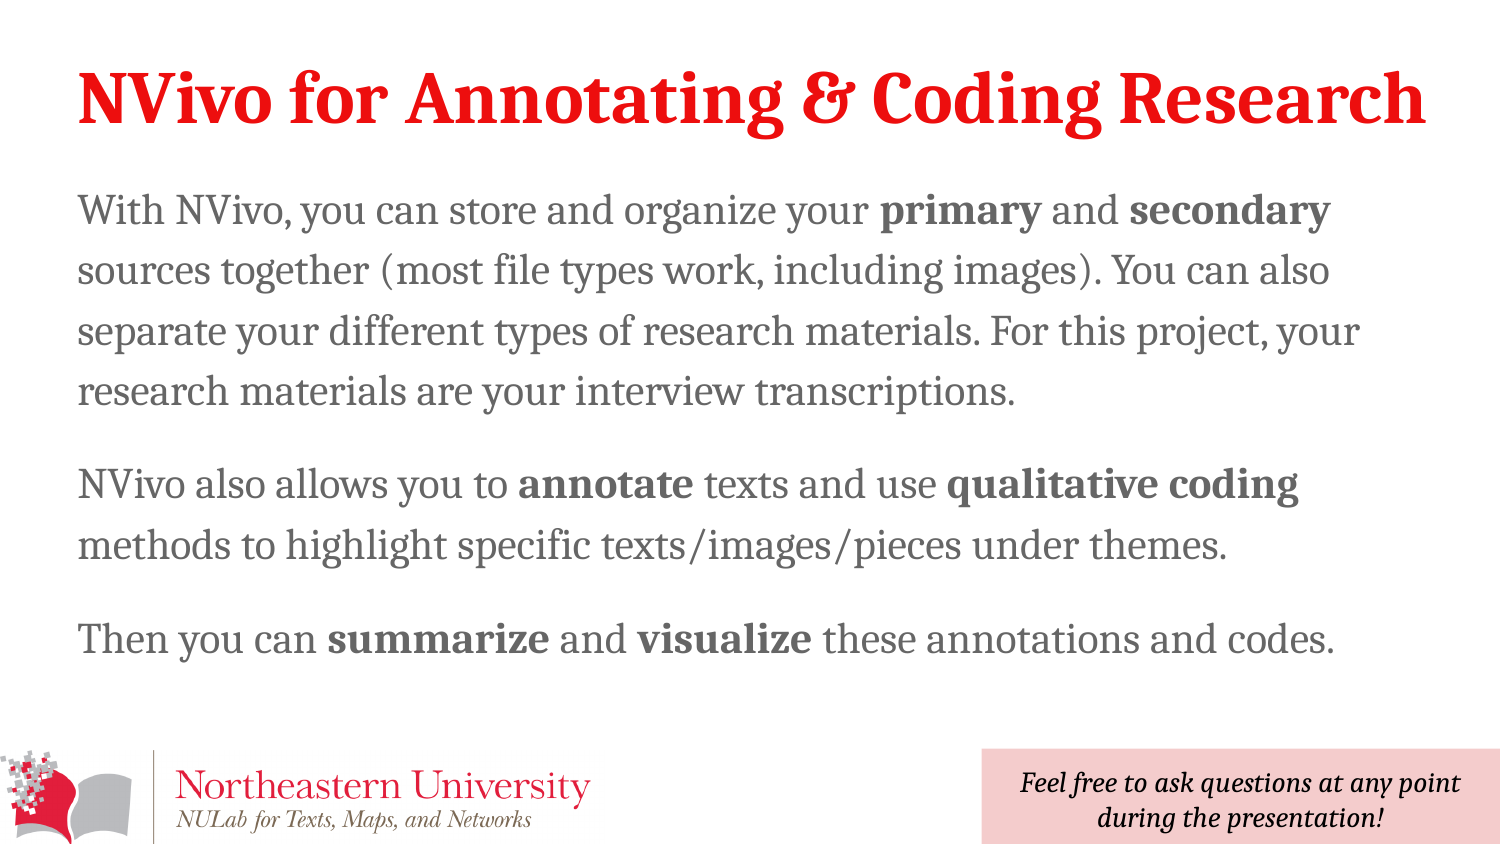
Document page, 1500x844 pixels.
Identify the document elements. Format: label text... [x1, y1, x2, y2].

title NVivo for Annotating & Coding Research [62, 33, 1484, 158]
list With NVivo, you can store and organize your primary and secondary sources together (most file types work, including images). You can also separate your different types of research materials. For this project, your research materials are your interview transcriptions. NVivo also allows you to annotate texts and use qualitative coding methods to highlight specific texts/images/pieces under themes. Then you can summarize and visualize these annotations and codes. [62, 157, 1438, 726]
picture [0, 750, 605, 844]
